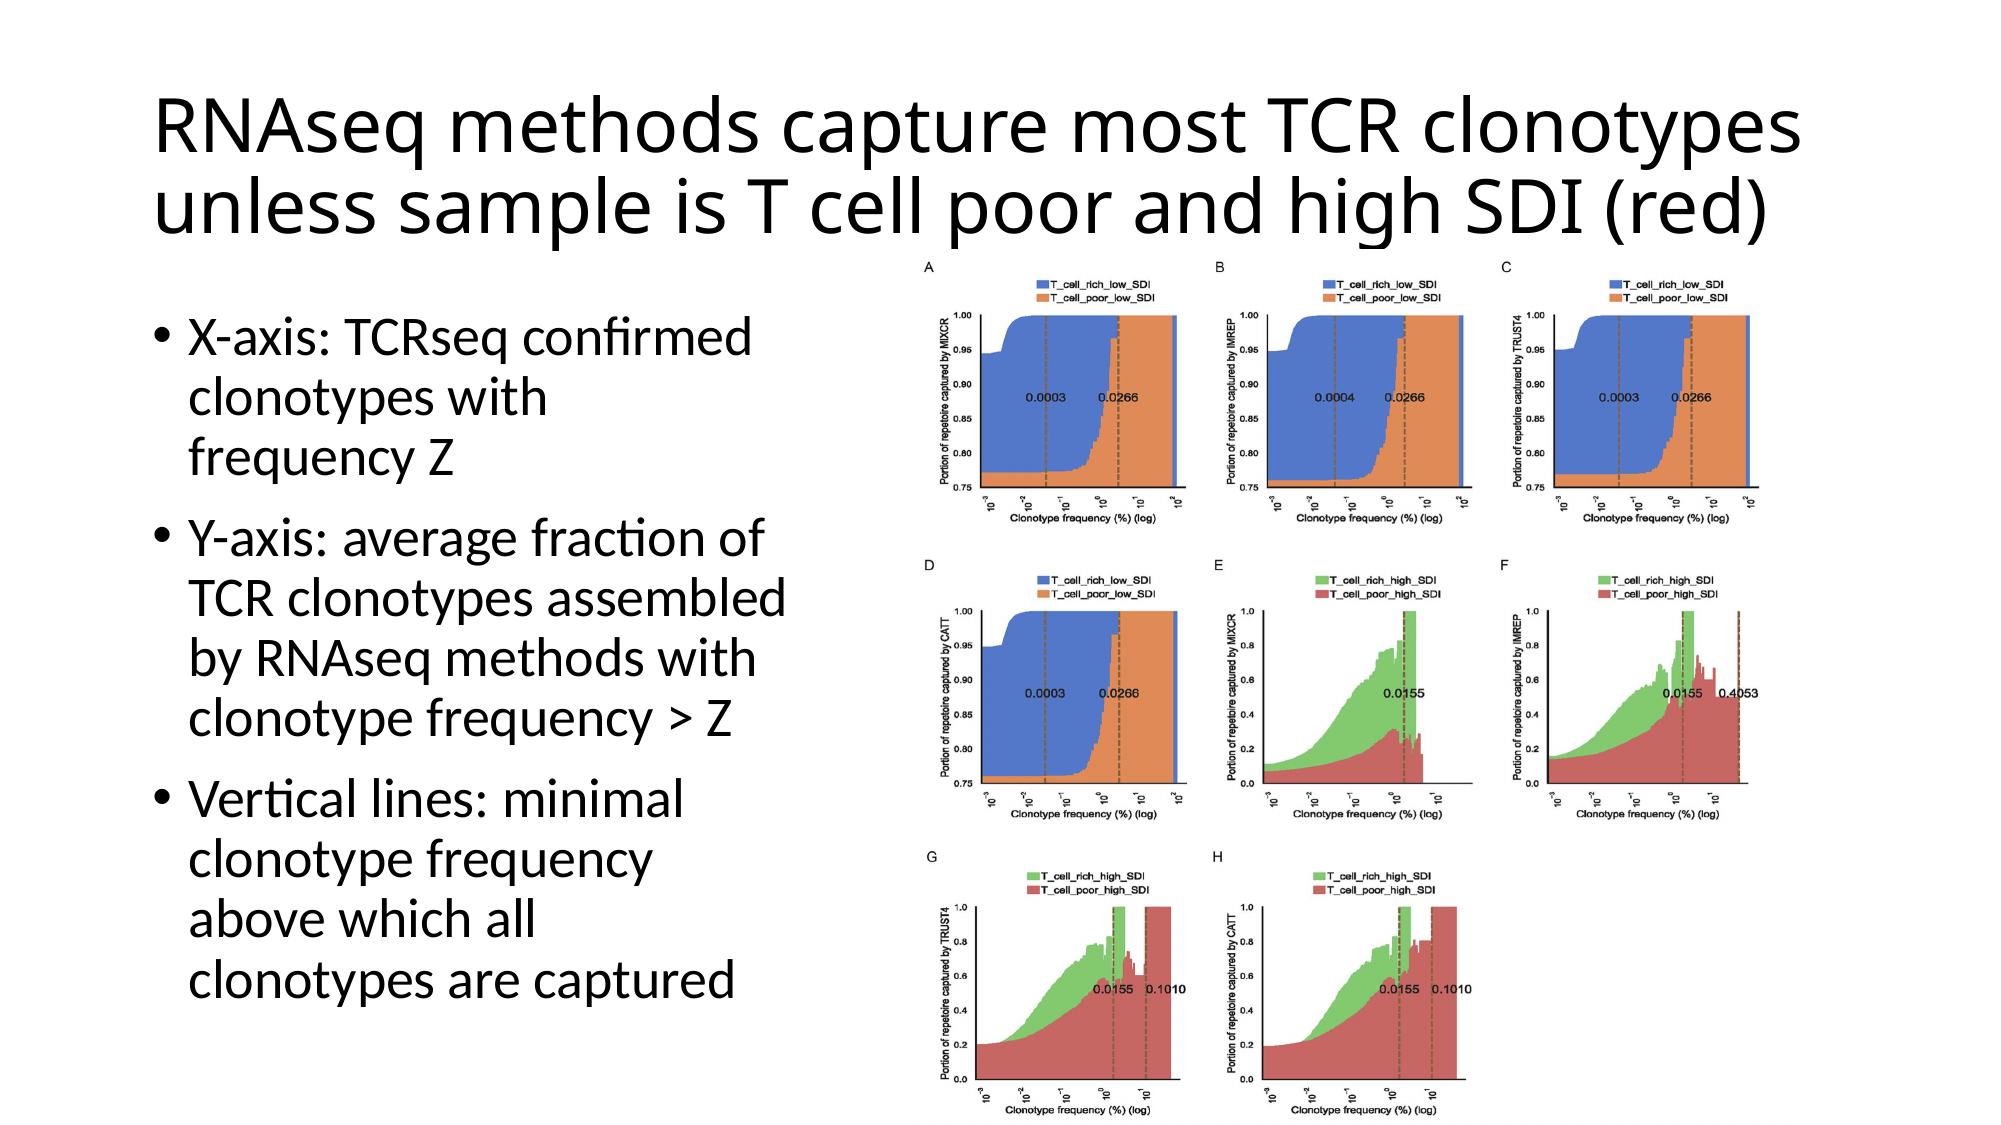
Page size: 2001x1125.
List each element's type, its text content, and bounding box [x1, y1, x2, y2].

list X-axis: TCRseq confirmed clonotypes with frequency Z Y-axis: average fraction of TCR clonotypes assembled by RNAseq methods with clonotype frequency > Z Vertical lines: minimal clonotype frequency above which all clonotypes are captured [137, 299, 804, 1066]
title RNAseq methods capture most TCR clonotypes unless sample is T cell poor and high SDI (red) [137, 59, 1863, 278]
picture [901, 249, 1792, 1125]
